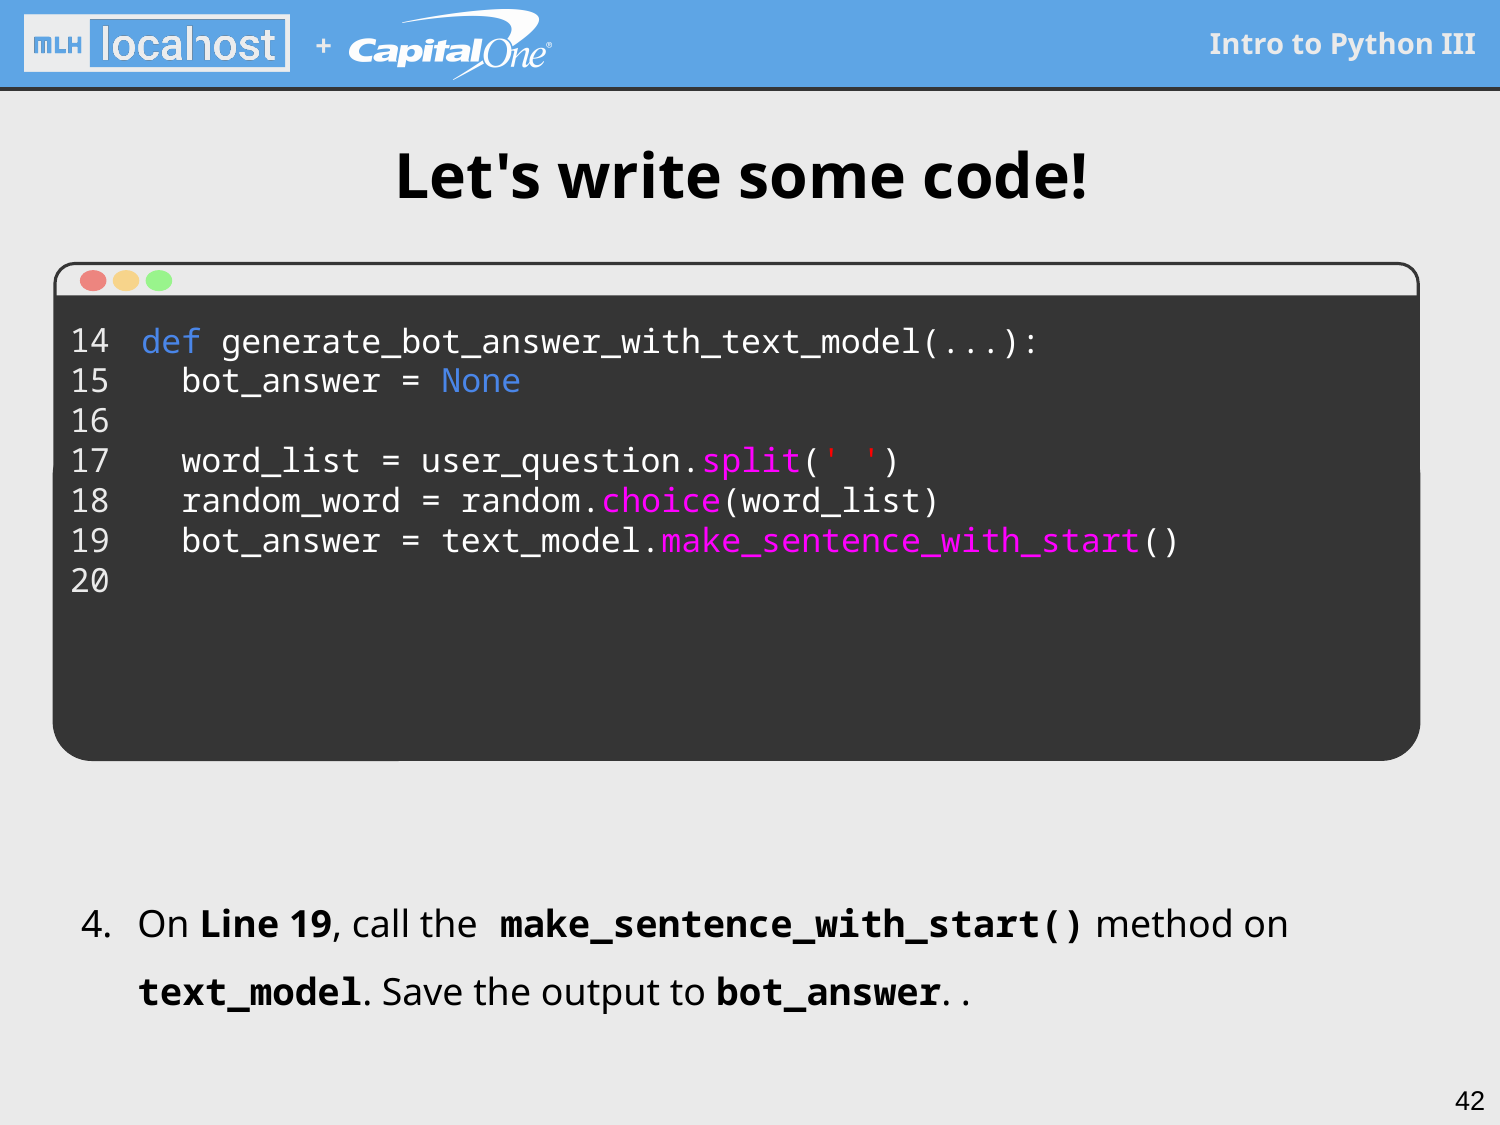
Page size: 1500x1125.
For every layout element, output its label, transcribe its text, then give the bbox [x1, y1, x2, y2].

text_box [54, 263, 1419, 770]
text_box On Line 19, call the make_sentence_with_start() method on text_model. Save the output to bot_answer. . [47, 791, 1453, 1100]
picture [24, 14, 290, 72]
picture [349, 9, 552, 80]
title Let's write some code! [26, 106, 1474, 242]
